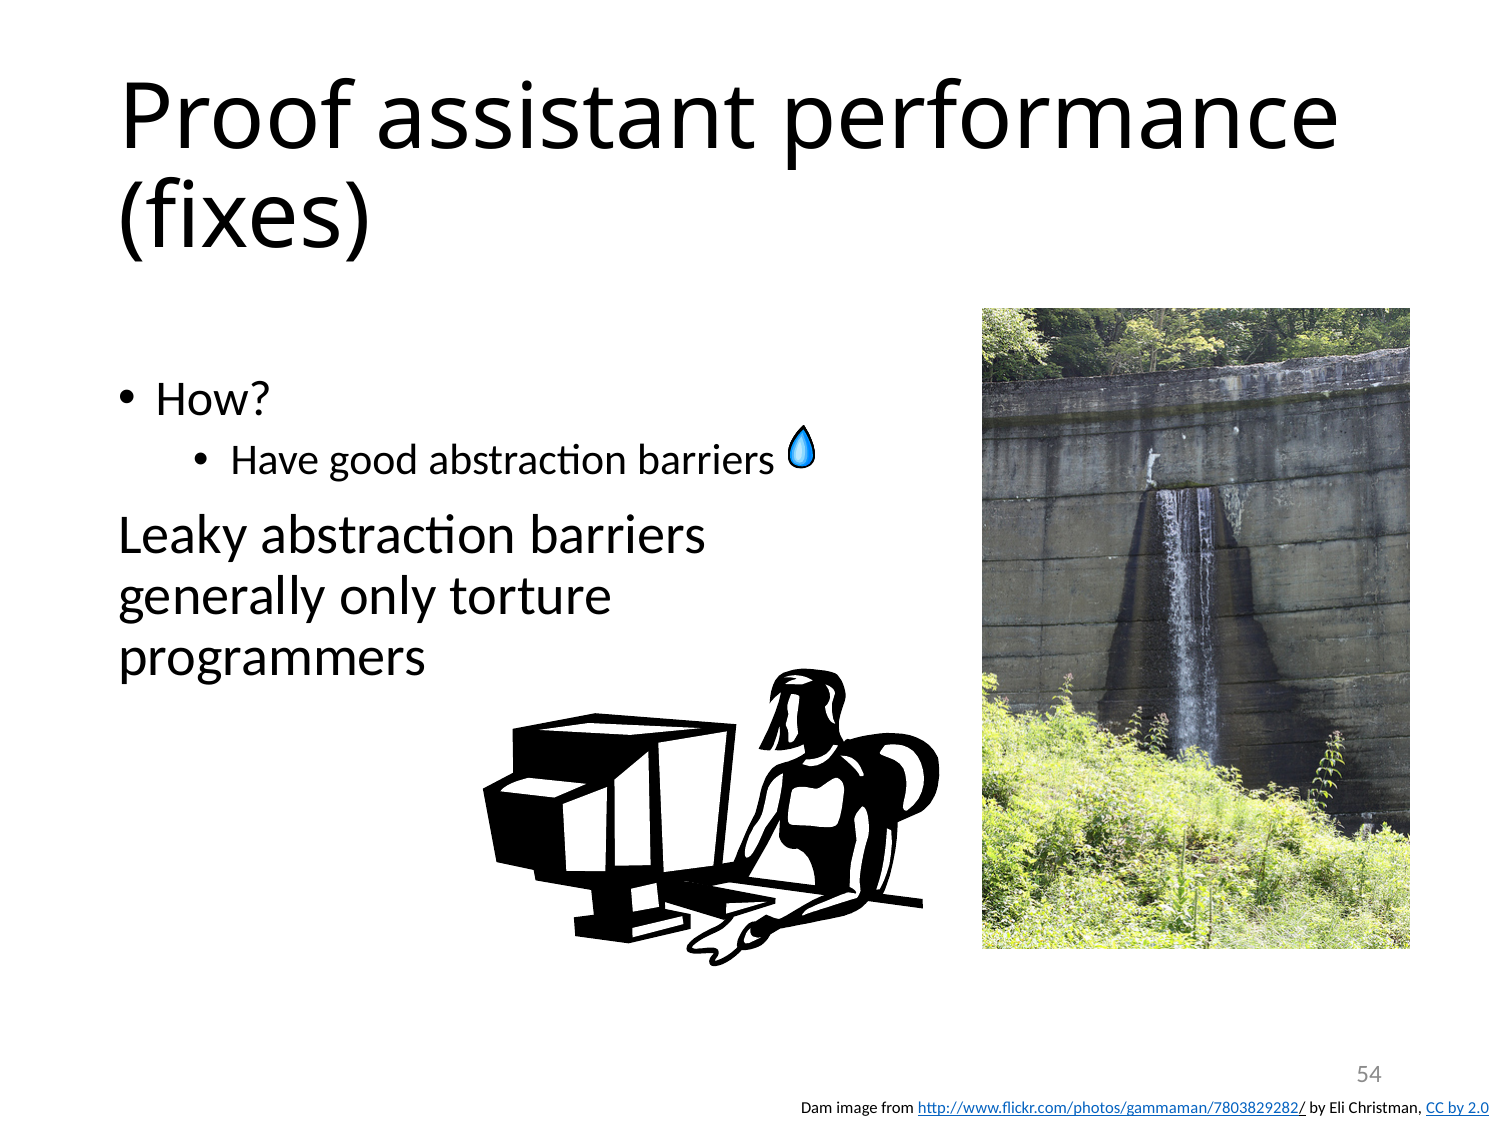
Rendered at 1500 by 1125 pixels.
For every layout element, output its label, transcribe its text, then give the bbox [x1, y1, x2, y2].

picture [482, 667, 942, 967]
slide_number 54 [1059, 1042, 1397, 1089]
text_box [787, 426, 815, 469]
text_box Dam image from http://www.flickr.com/photos/gammaman/7803829282/ by Eli Christman, CC by 2.0 [752, 1089, 1500, 1125]
title Proof assistant performance (fixes) [103, 59, 1500, 278]
list How? Have good abstraction barriers Leaky abstraction barriers generally only torture programmers [103, 365, 863, 901]
picture [982, 308, 1410, 949]
